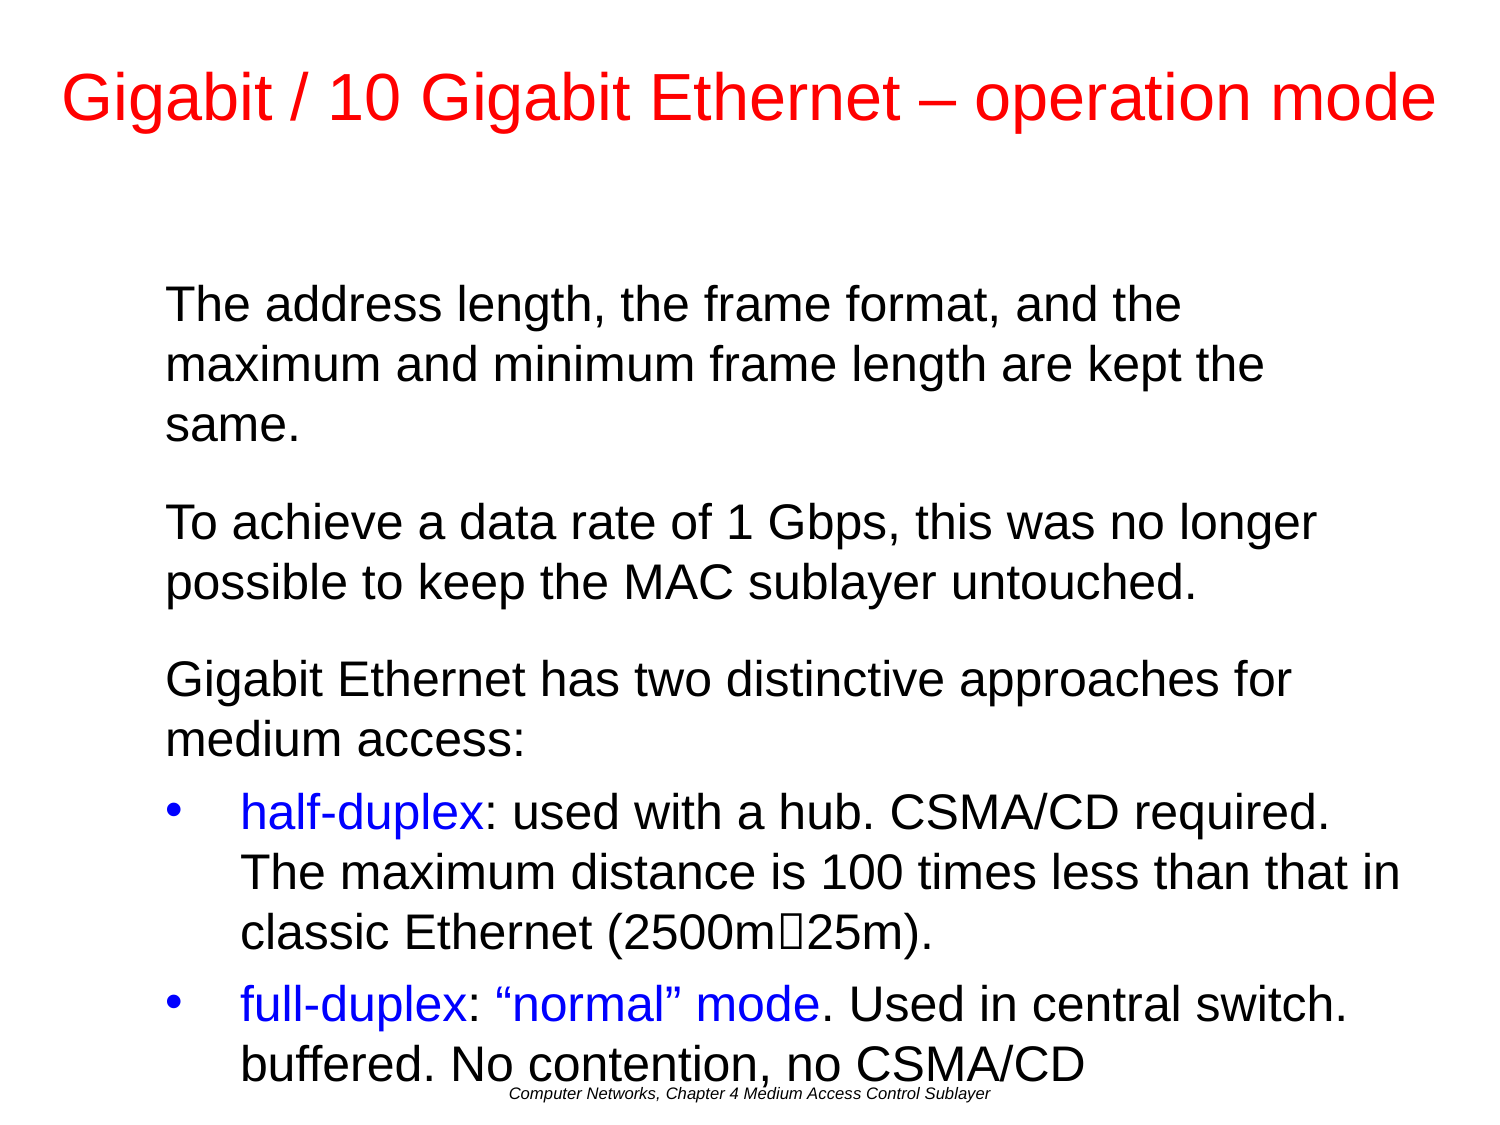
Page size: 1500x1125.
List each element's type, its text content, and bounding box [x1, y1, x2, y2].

title Gigabit / 10 Gigabit Ethernet – operation mode [0, 0, 1500, 188]
list The address length, the frame format, and the maximum and minimum frame length are kept the same. To achieve a data rate of 1 Gbps, this was no longer possible to keep the MAC sublayer untouched. Gigabit Ethernet has two distinctive approaches for medium access: half-duplex: used with a hub. CSMA/CD required. The maximum distance is 100 times less than that in classic Ethernet (2500m25m). full-duplex: “normal” mode. Used in central switch. buffered. No contention, no CSMA/CD [150, 264, 1428, 1019]
footer Computer Networks, Chapter 4 Medium Access Control Sublayer [0, 1074, 1500, 1125]
